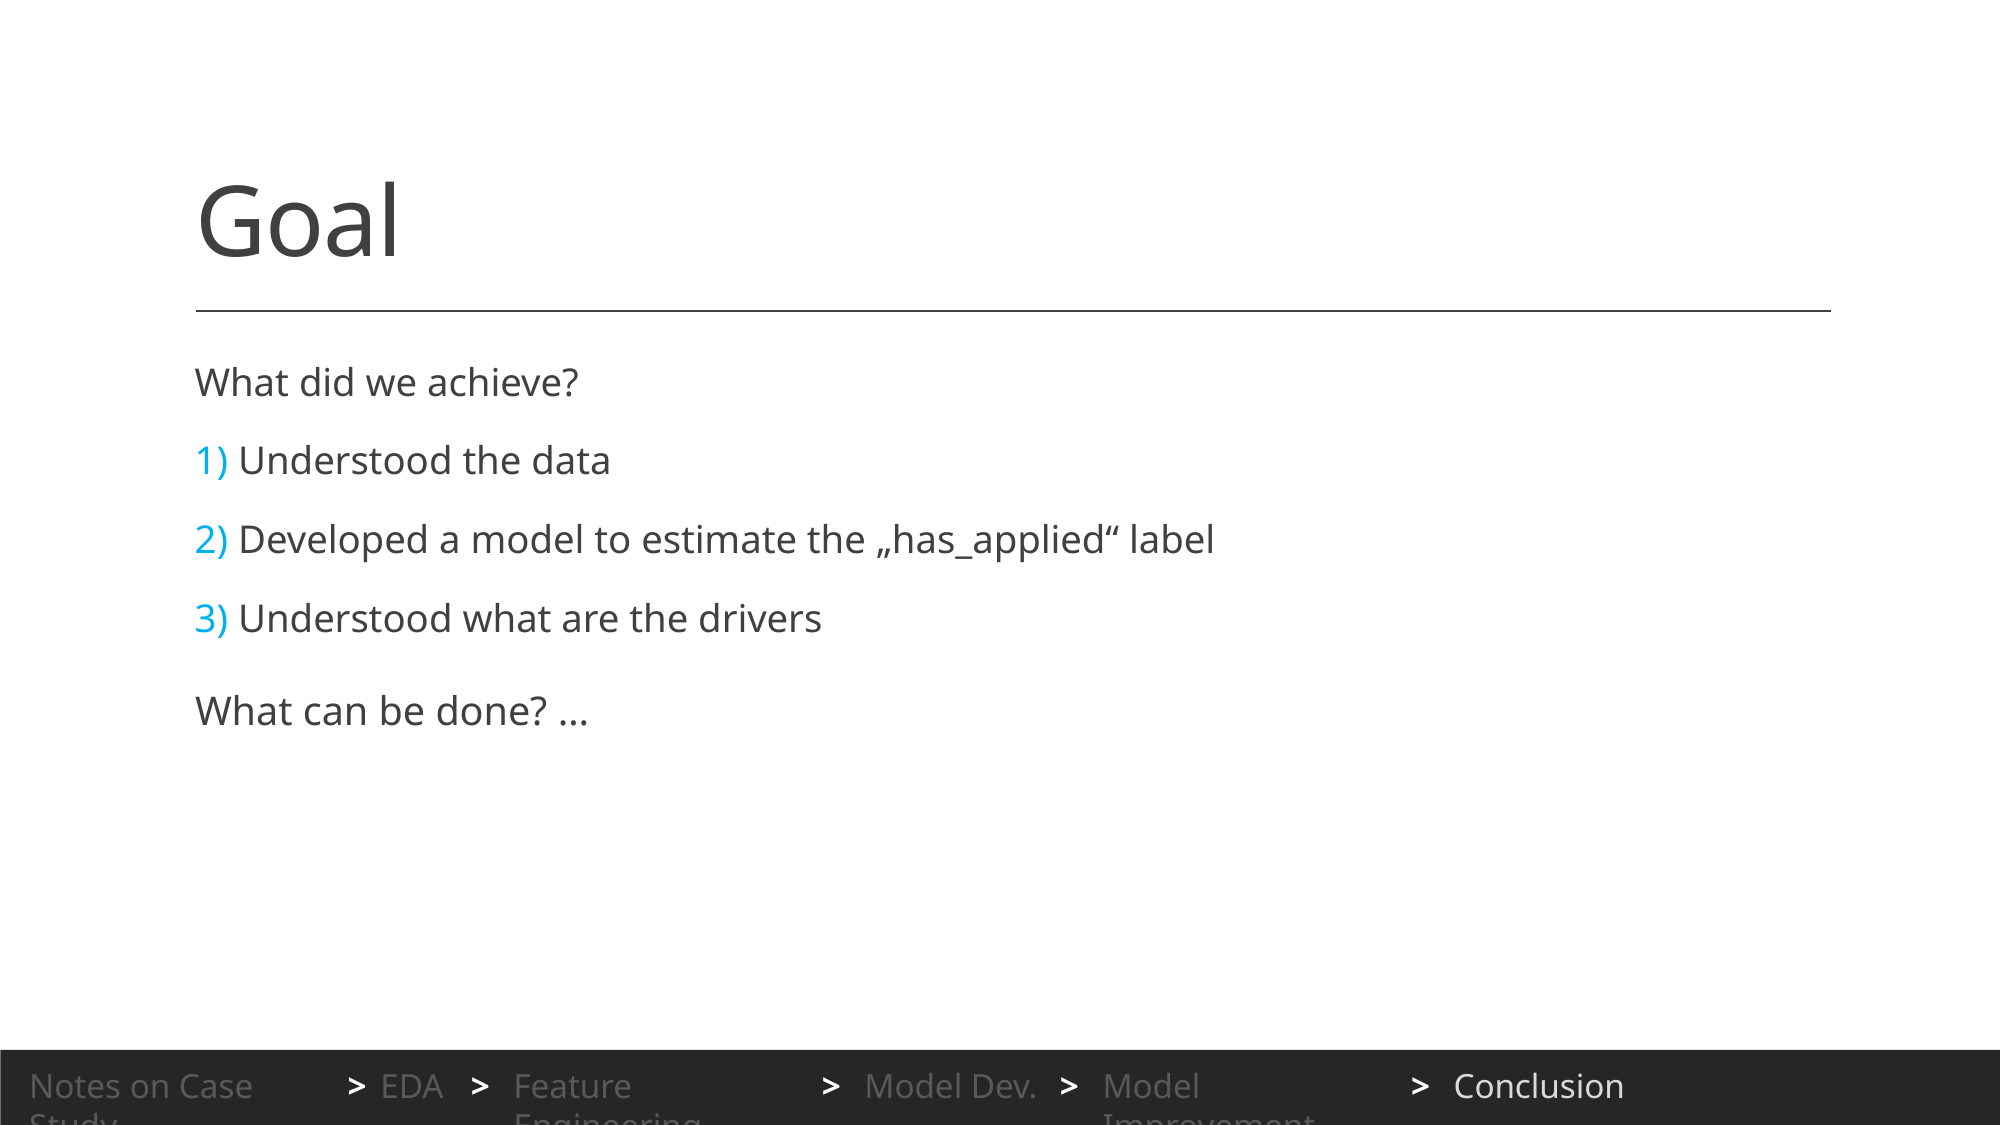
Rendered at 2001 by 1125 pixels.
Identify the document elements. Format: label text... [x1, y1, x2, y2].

text_box > [1045, 1057, 1091, 1113]
text_box > [456, 1057, 501, 1113]
text_box Notes on Case Study [14, 1057, 346, 1125]
text_box Conclusion [1442, 1057, 1648, 1113]
text_box Model Improvement [1087, 1057, 1419, 1125]
text_box > [333, 1057, 378, 1113]
text_box Model Dev. [853, 1057, 1045, 1113]
list What did we achieve? 1) Understood the data 2) Developed a model to estimate the „has_applied“ label 3) Understood what are the drivers [180, 345, 1830, 649]
text_box > [1396, 1057, 1442, 1113]
text_box What can be done? … [179, 673, 1830, 977]
title Goal [180, 47, 1830, 285]
text_box EDA [378, 1057, 456, 1113]
text_box Feature Engineering [498, 1057, 830, 1125]
text_box > [807, 1057, 853, 1113]
